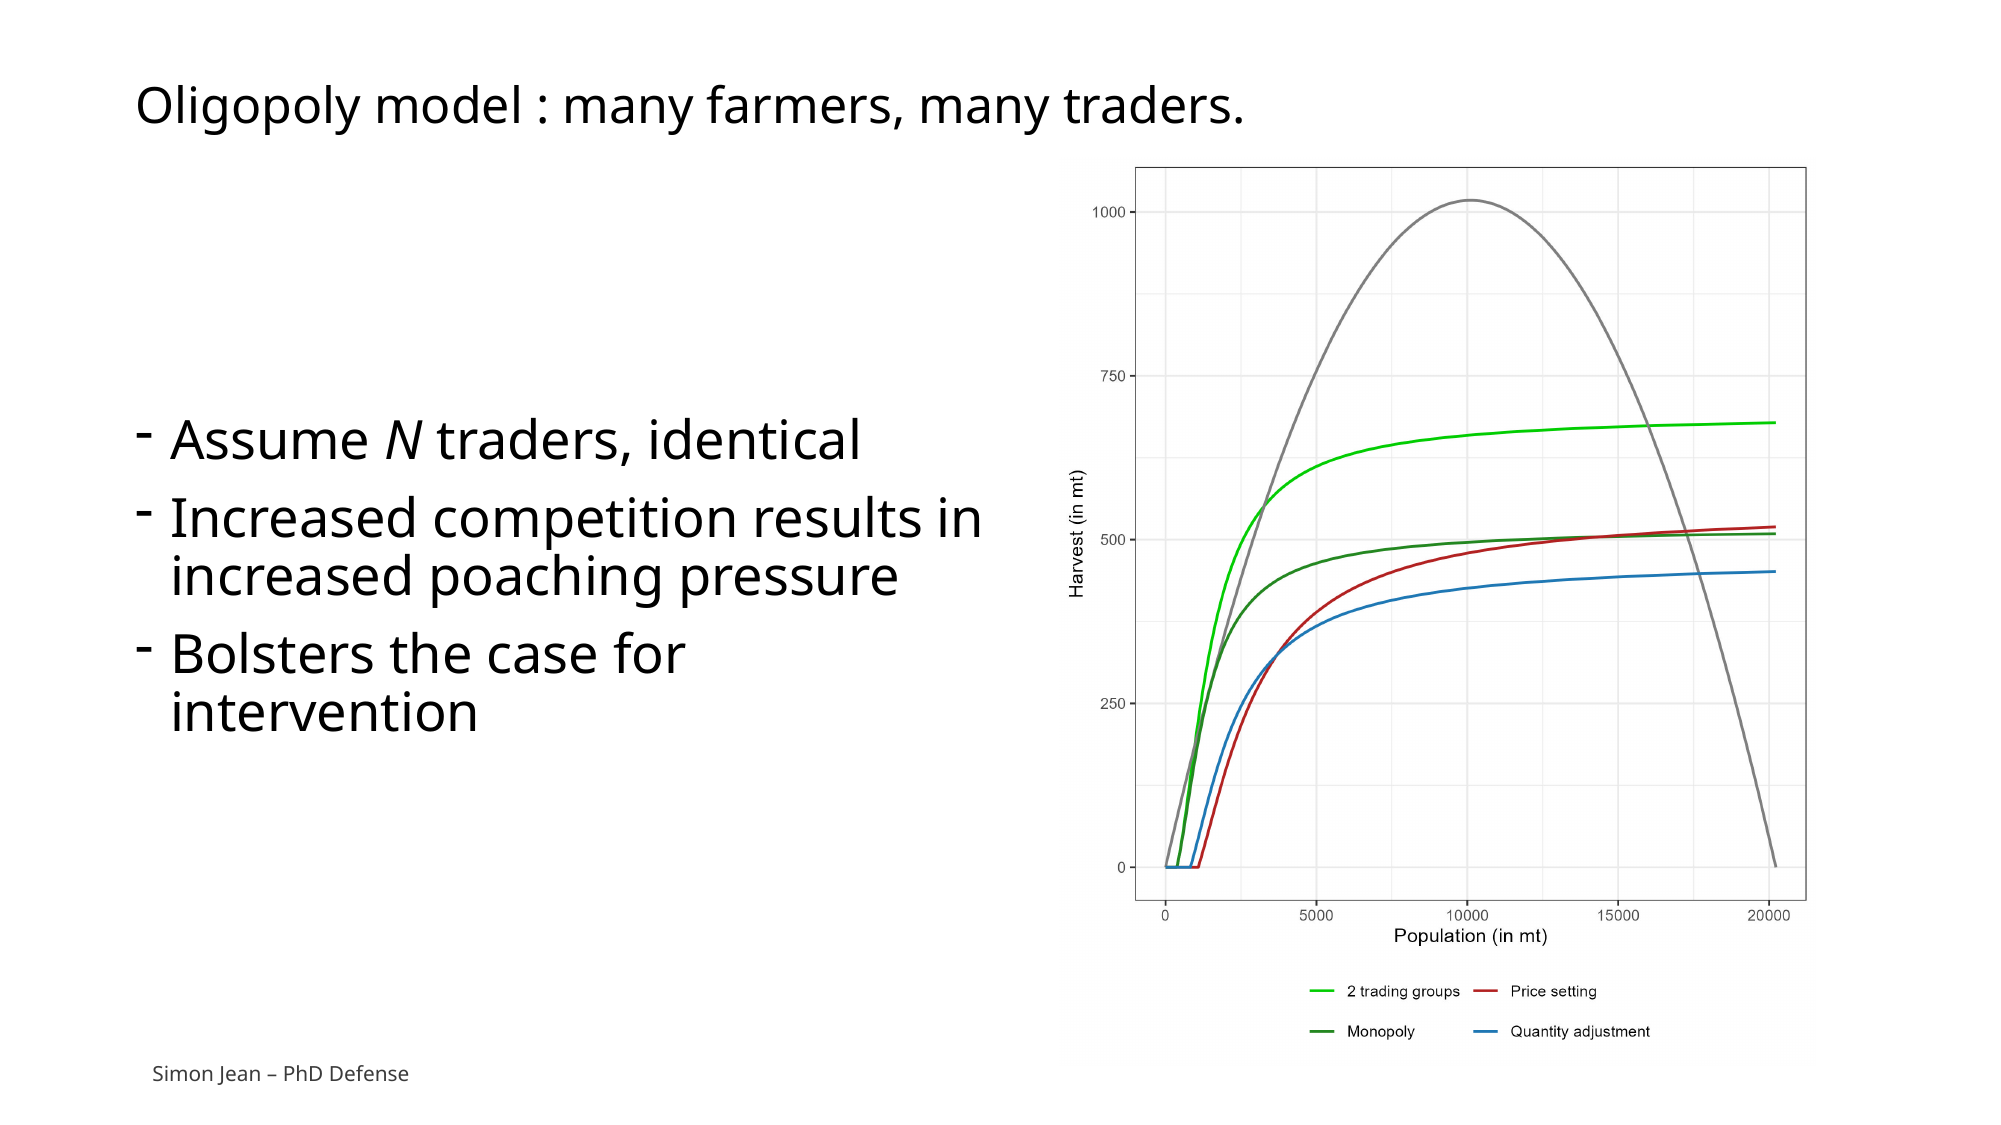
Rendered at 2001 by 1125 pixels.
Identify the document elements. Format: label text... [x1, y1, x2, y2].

picture [1058, 157, 1817, 1066]
slide_number Simon Jean – PhD Defense [137, 1042, 588, 1103]
title Oligopoly model : many farmers, many traders. [120, 59, 1846, 155]
list Assume N traders, identical Increased competition results in increased poaching pressure Bolsters the case for intervention [120, 404, 1000, 787]
